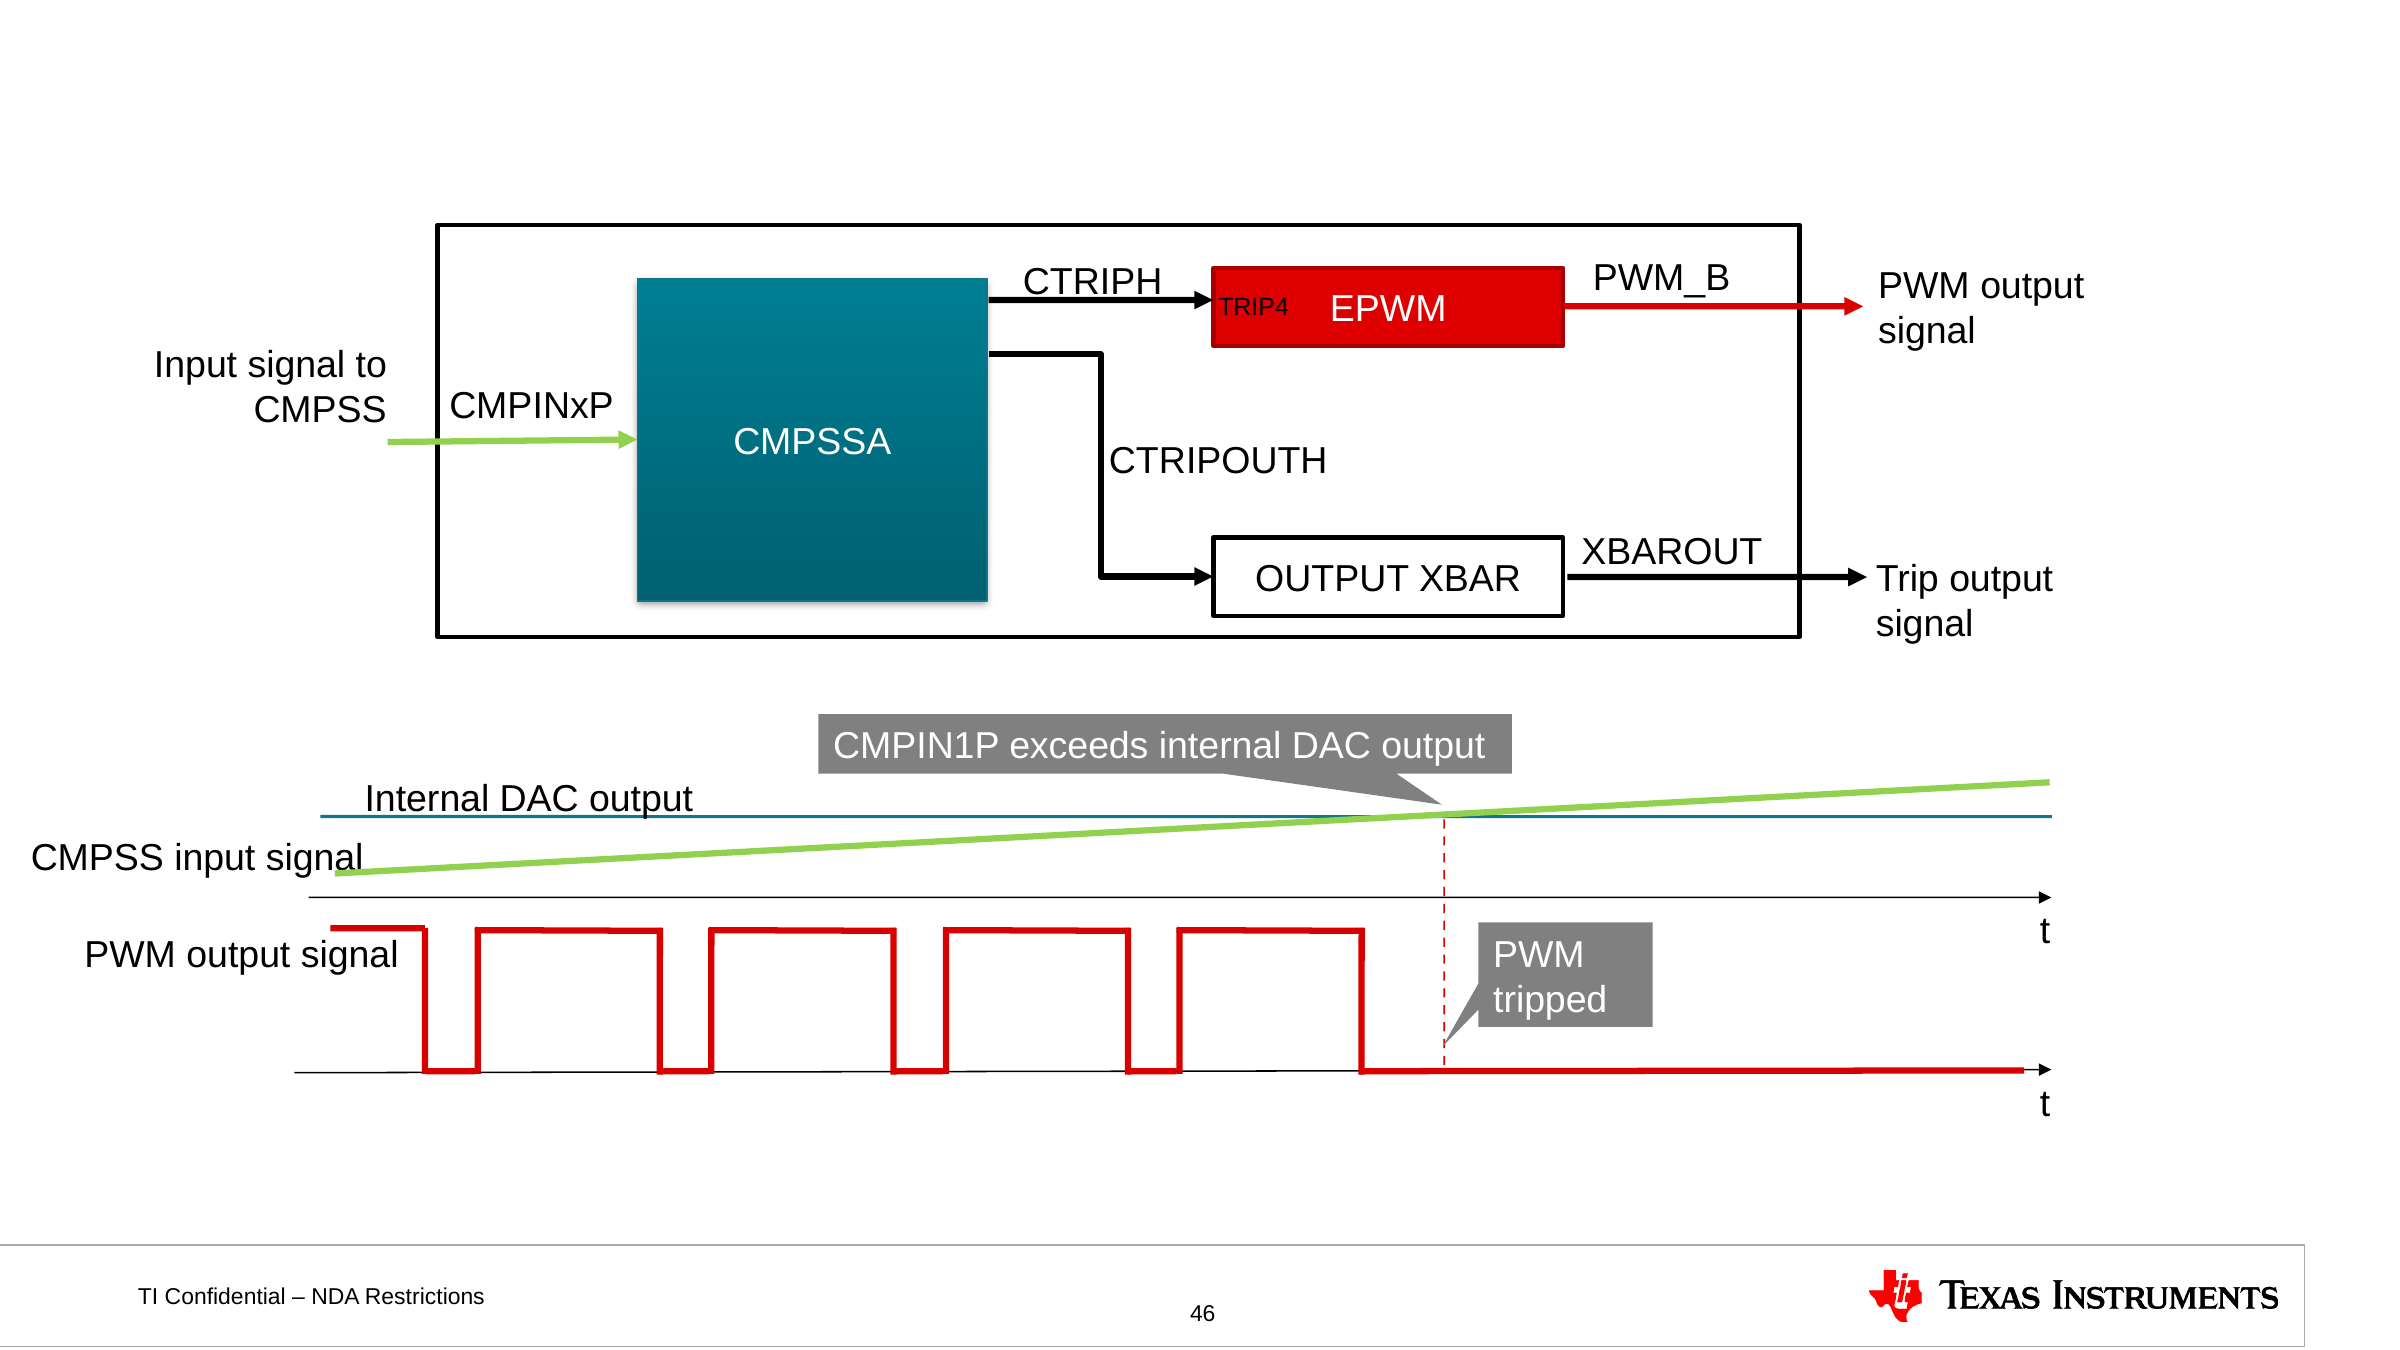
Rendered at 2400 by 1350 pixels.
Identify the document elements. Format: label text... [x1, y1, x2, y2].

text_box CMPINxP [434, 373, 629, 433]
text_box [1778, 570, 1861, 584]
text_box [334, 781, 2050, 875]
text_box PWM output signal [69, 922, 414, 982]
text_box [1980, 1063, 2052, 1071]
text_box [1563, 300, 1863, 313]
text_box PWM tripped [1442, 922, 1653, 1047]
text_box CMPSSA [637, 278, 988, 602]
text_box PWM_B [1578, 245, 1745, 306]
text_box [1177, 293, 1203, 307]
text_box Input signal to CMPSS [88, 332, 402, 438]
text_box [435, 301, 1802, 639]
text_box [308, 891, 2052, 899]
text_box [435, 223, 1802, 436]
text_box [988, 353, 1214, 583]
text_box CMPIN1P exceeds internal DAC output [818, 714, 1512, 805]
text_box OUTPUT XBAR [1211, 535, 1565, 618]
text_box EPWM [1211, 266, 1565, 348]
text_box TRIP4 [1203, 283, 1304, 328]
text_box CTRIPOUTH [1094, 428, 1100, 489]
text_box t [2025, 898, 2076, 958]
text_box Trip output signal [1861, 546, 2117, 652]
text_box t [2025, 1071, 2076, 1131]
text_box [387, 433, 638, 446]
text_box Internal DAC output [349, 766, 796, 826]
text_box CMPSS input signal [16, 825, 379, 885]
text_box XBAROUT [1566, 520, 1778, 580]
text_box CTRIPOUTH [1102, 428, 1343, 489]
text_box PWM output signal [1863, 253, 2120, 358]
picture [1869, 1270, 2278, 1322]
text_box CTRIPH [1008, 249, 1177, 309]
text_box 46 [922, 1288, 1483, 1329]
